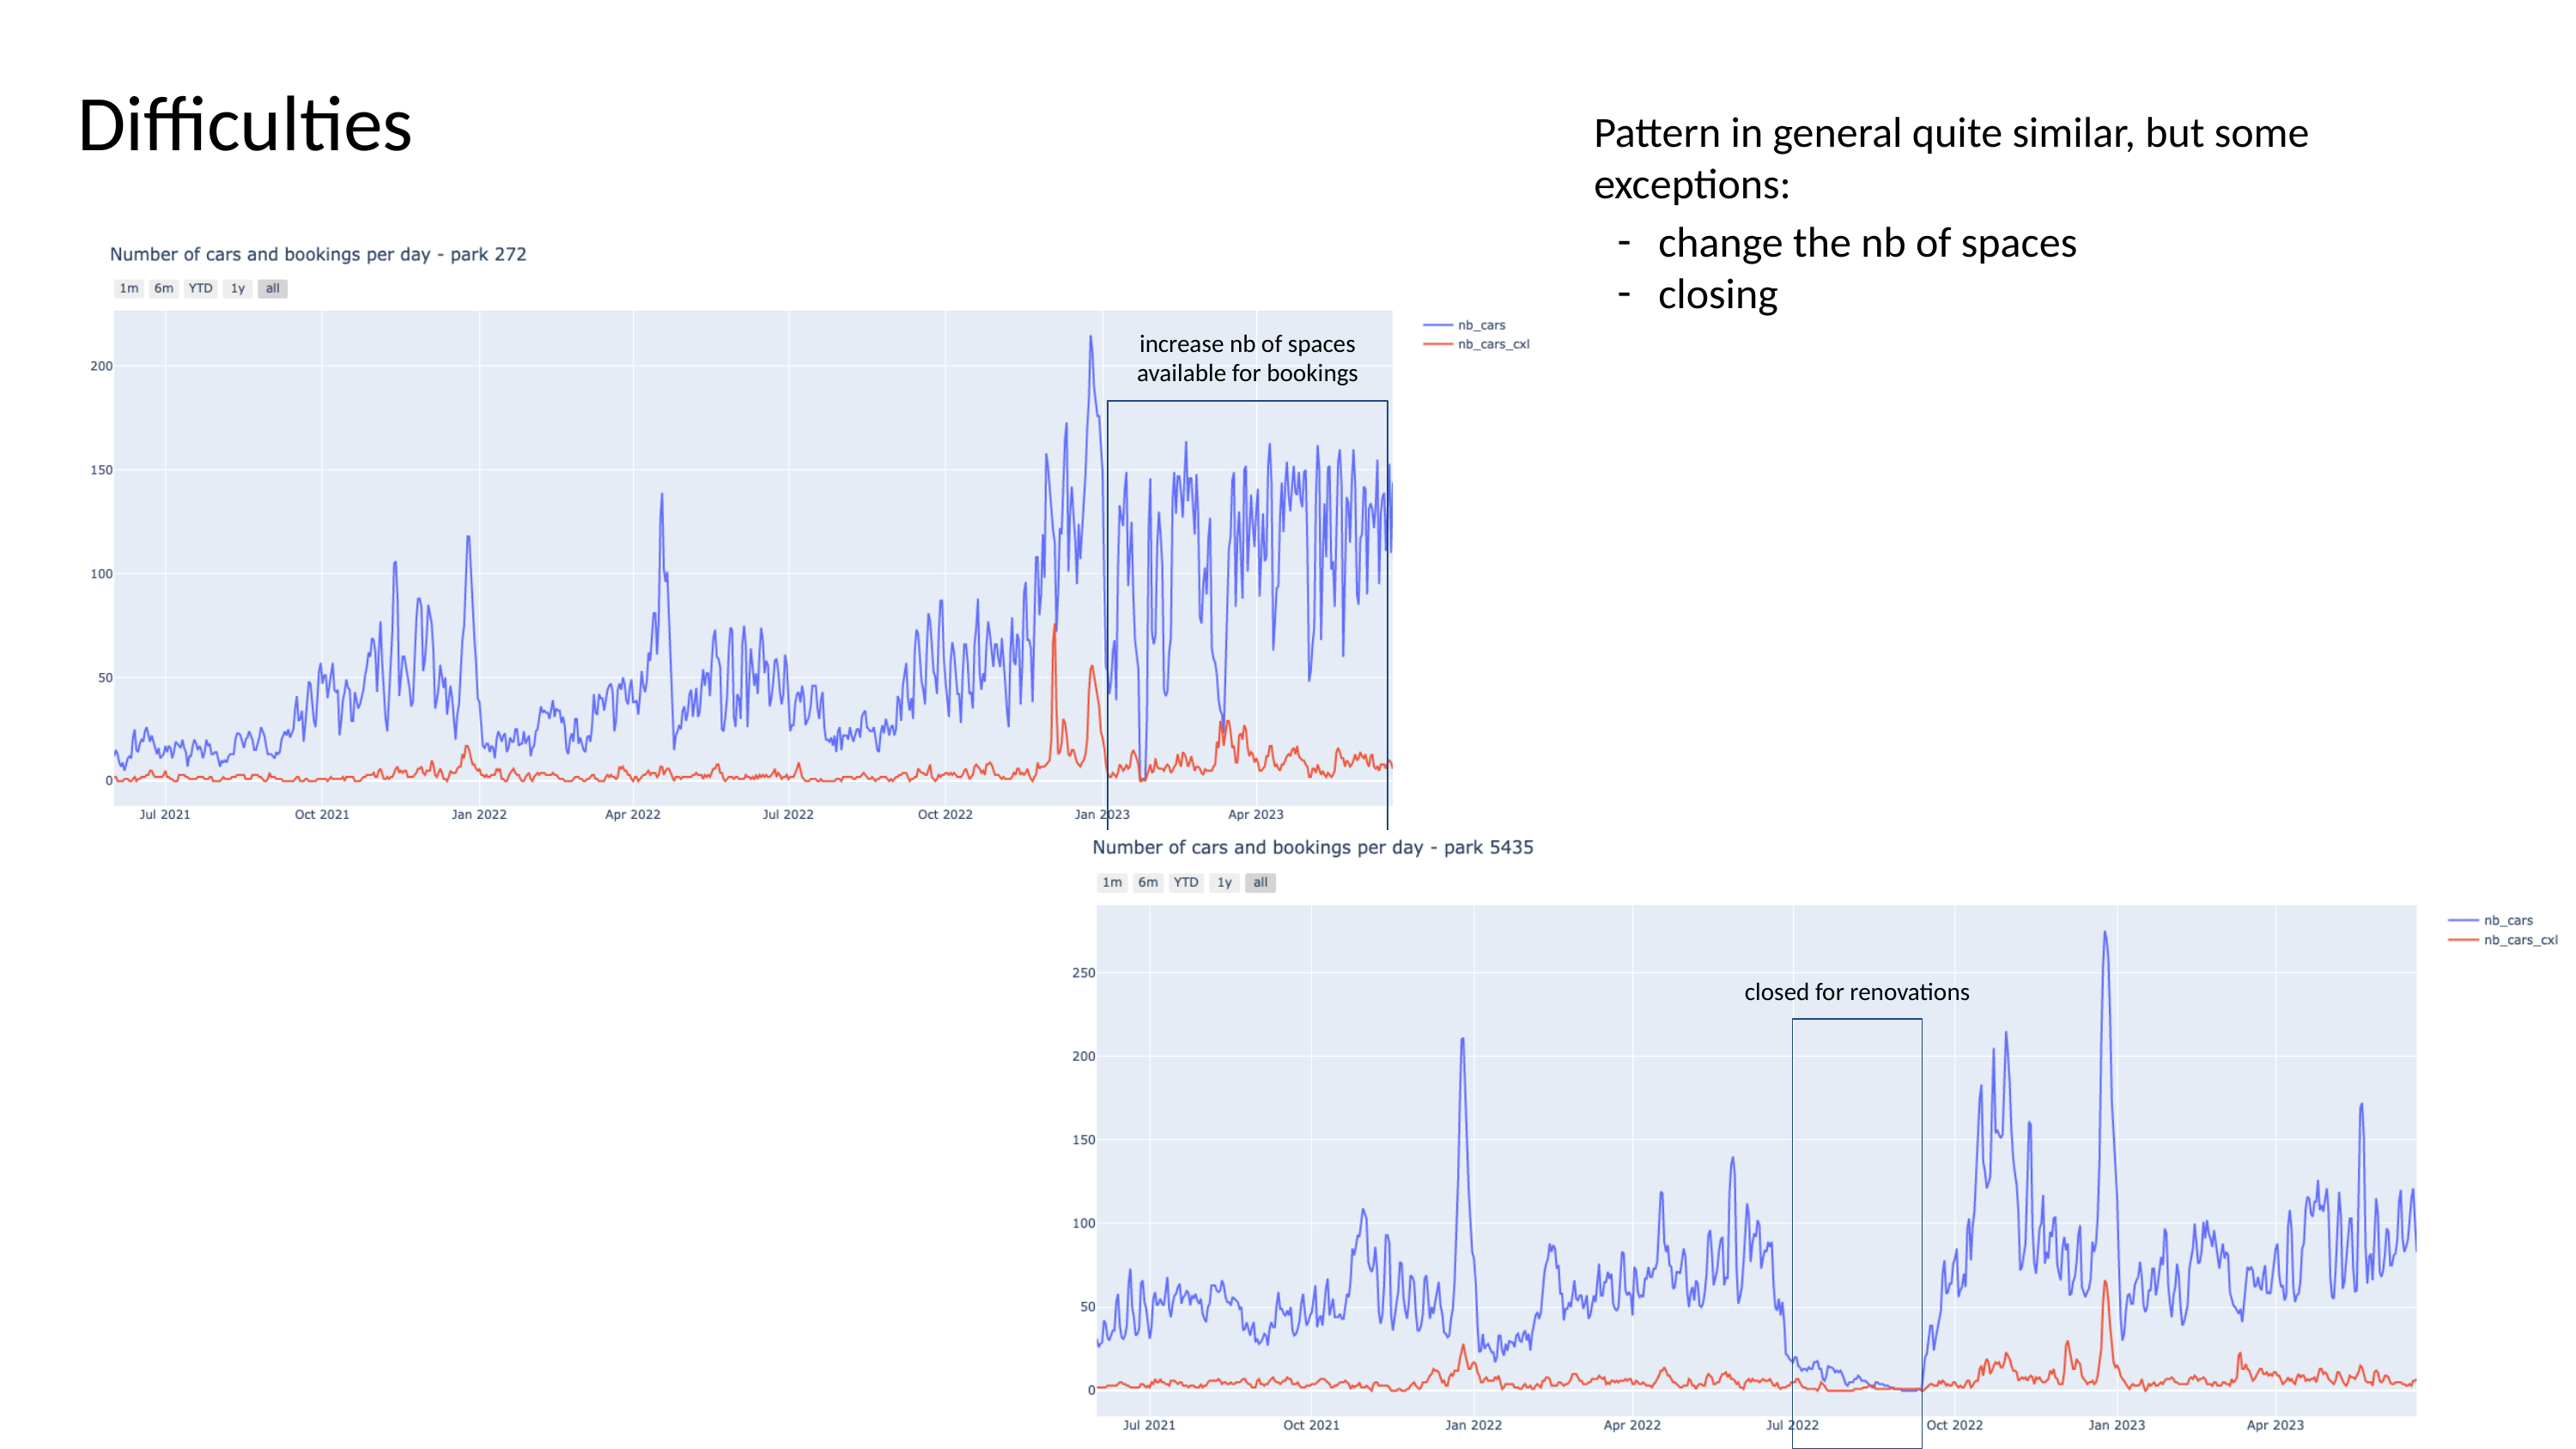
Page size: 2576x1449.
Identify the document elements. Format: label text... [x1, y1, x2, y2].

picture [1053, 830, 2569, 1442]
list Pattern in general quite similar, but some exceptions: change the nb of spaces closing [1581, 98, 2522, 736]
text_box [64, 233, 1540, 831]
title Difficulties [64, 39, 1224, 200]
